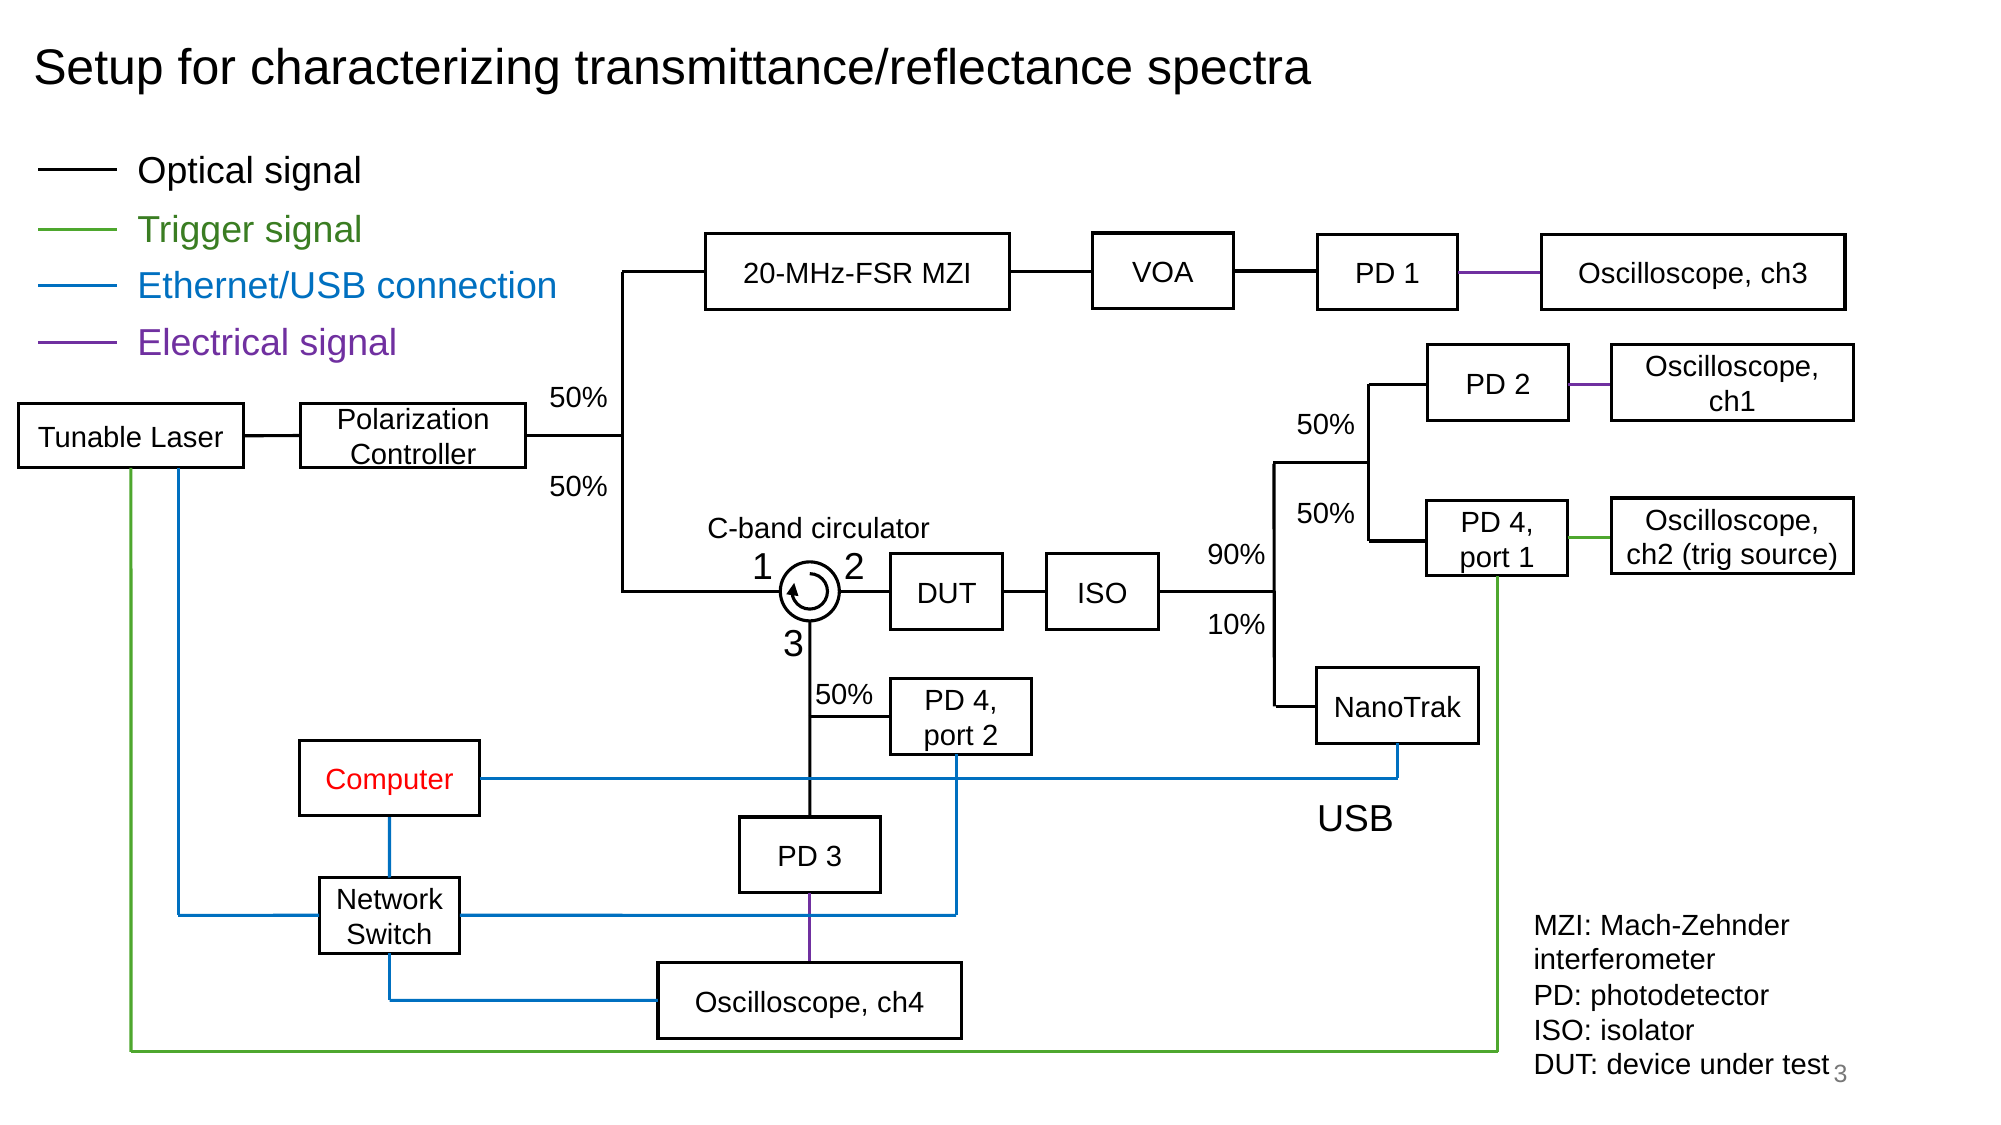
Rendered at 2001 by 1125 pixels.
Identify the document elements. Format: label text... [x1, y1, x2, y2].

text_box Oscilloscope, ch4 [656, 961, 963, 1040]
text_box 2 [829, 534, 879, 595]
text_box 90% [1275, 528, 1283, 578]
text_box PD 1 [1316, 233, 1459, 311]
text_box 50% [798, 671, 809, 718]
text_box 1 [737, 534, 785, 595]
text_box [786, 572, 829, 611]
text_box Setup for characterizing transmittance/reflectance spectra [18, 27, 1344, 103]
text_box 50% [1279, 486, 1367, 537]
text_box MZI: Mach-Zehnder interferometer PD: photodetector ISO: isolator DUT: device under test [1518, 898, 1995, 1089]
text_box 20-MHz-FSR MZI [704, 232, 1011, 311]
text_box USB [1298, 786, 1413, 846]
text_box 50% [1279, 397, 1367, 448]
text_box 90% [1190, 528, 1273, 578]
text_box Polarization Controller [299, 402, 527, 469]
text_box Trigger signal [122, 198, 539, 254]
text_box DUT [889, 552, 1004, 631]
text_box Ethernet/USB connection [122, 254, 580, 314]
text_box [815, 595, 841, 622]
text_box 10% [1275, 597, 1283, 648]
text_box Network Switch [318, 876, 461, 955]
text_box C-band circulator [690, 502, 948, 552]
text_box PD 2 [1426, 343, 1570, 422]
text_box 10% [1190, 597, 1273, 648]
text_box Oscilloscope, ch1 [1610, 343, 1855, 422]
text_box 50% [532, 460, 621, 510]
text_box Electrical signal [122, 310, 526, 371]
text_box Tunable Laser [17, 402, 245, 469]
text_box Computer [298, 739, 481, 817]
slide_number 3 [1412, 1042, 1863, 1103]
text_box 50% [811, 667, 891, 715]
text_box Oscilloscope, ch3 [1540, 233, 1847, 311]
text_box NanoTrak [1315, 666, 1480, 745]
text_box 50% [532, 370, 621, 421]
text_box PD 4, port 1 [1425, 499, 1569, 577]
text_box Optical signal [122, 138, 526, 198]
text_box [778, 560, 829, 611]
text_box Oscilloscope, ch2 (trig source) [1610, 496, 1855, 575]
text_box VOA [1091, 231, 1235, 310]
text_box ISO [1045, 552, 1160, 631]
text_box PD 4, port 2 [889, 677, 1033, 756]
text_box PD 3 [738, 815, 882, 894]
text_box 3 [768, 611, 818, 671]
